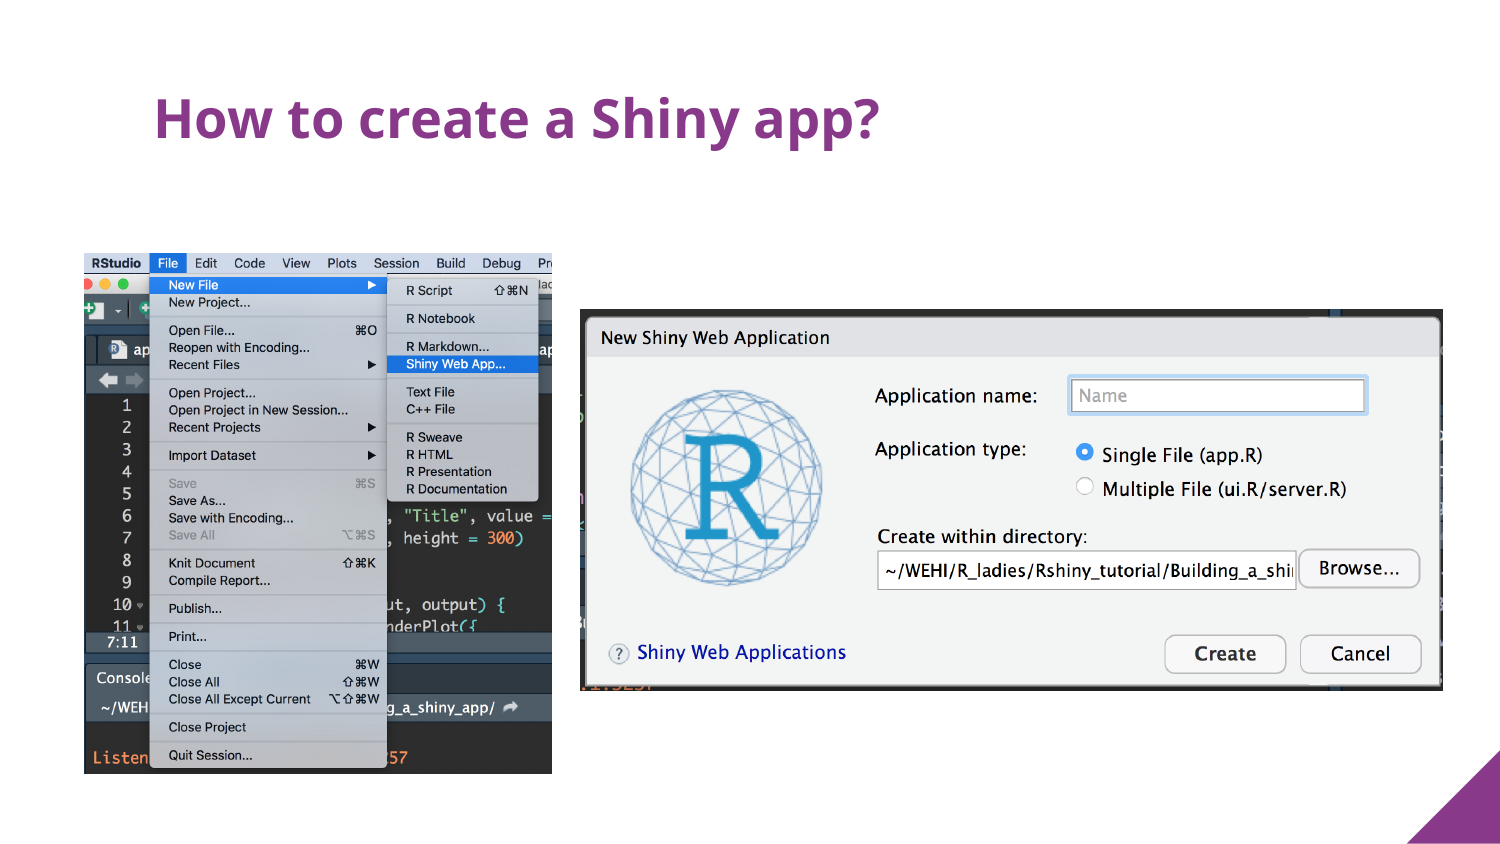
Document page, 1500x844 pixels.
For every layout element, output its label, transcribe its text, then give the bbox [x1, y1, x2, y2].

title How to create a Shiny app? [138, 69, 1117, 210]
picture [83, 253, 552, 775]
picture [580, 309, 1444, 691]
